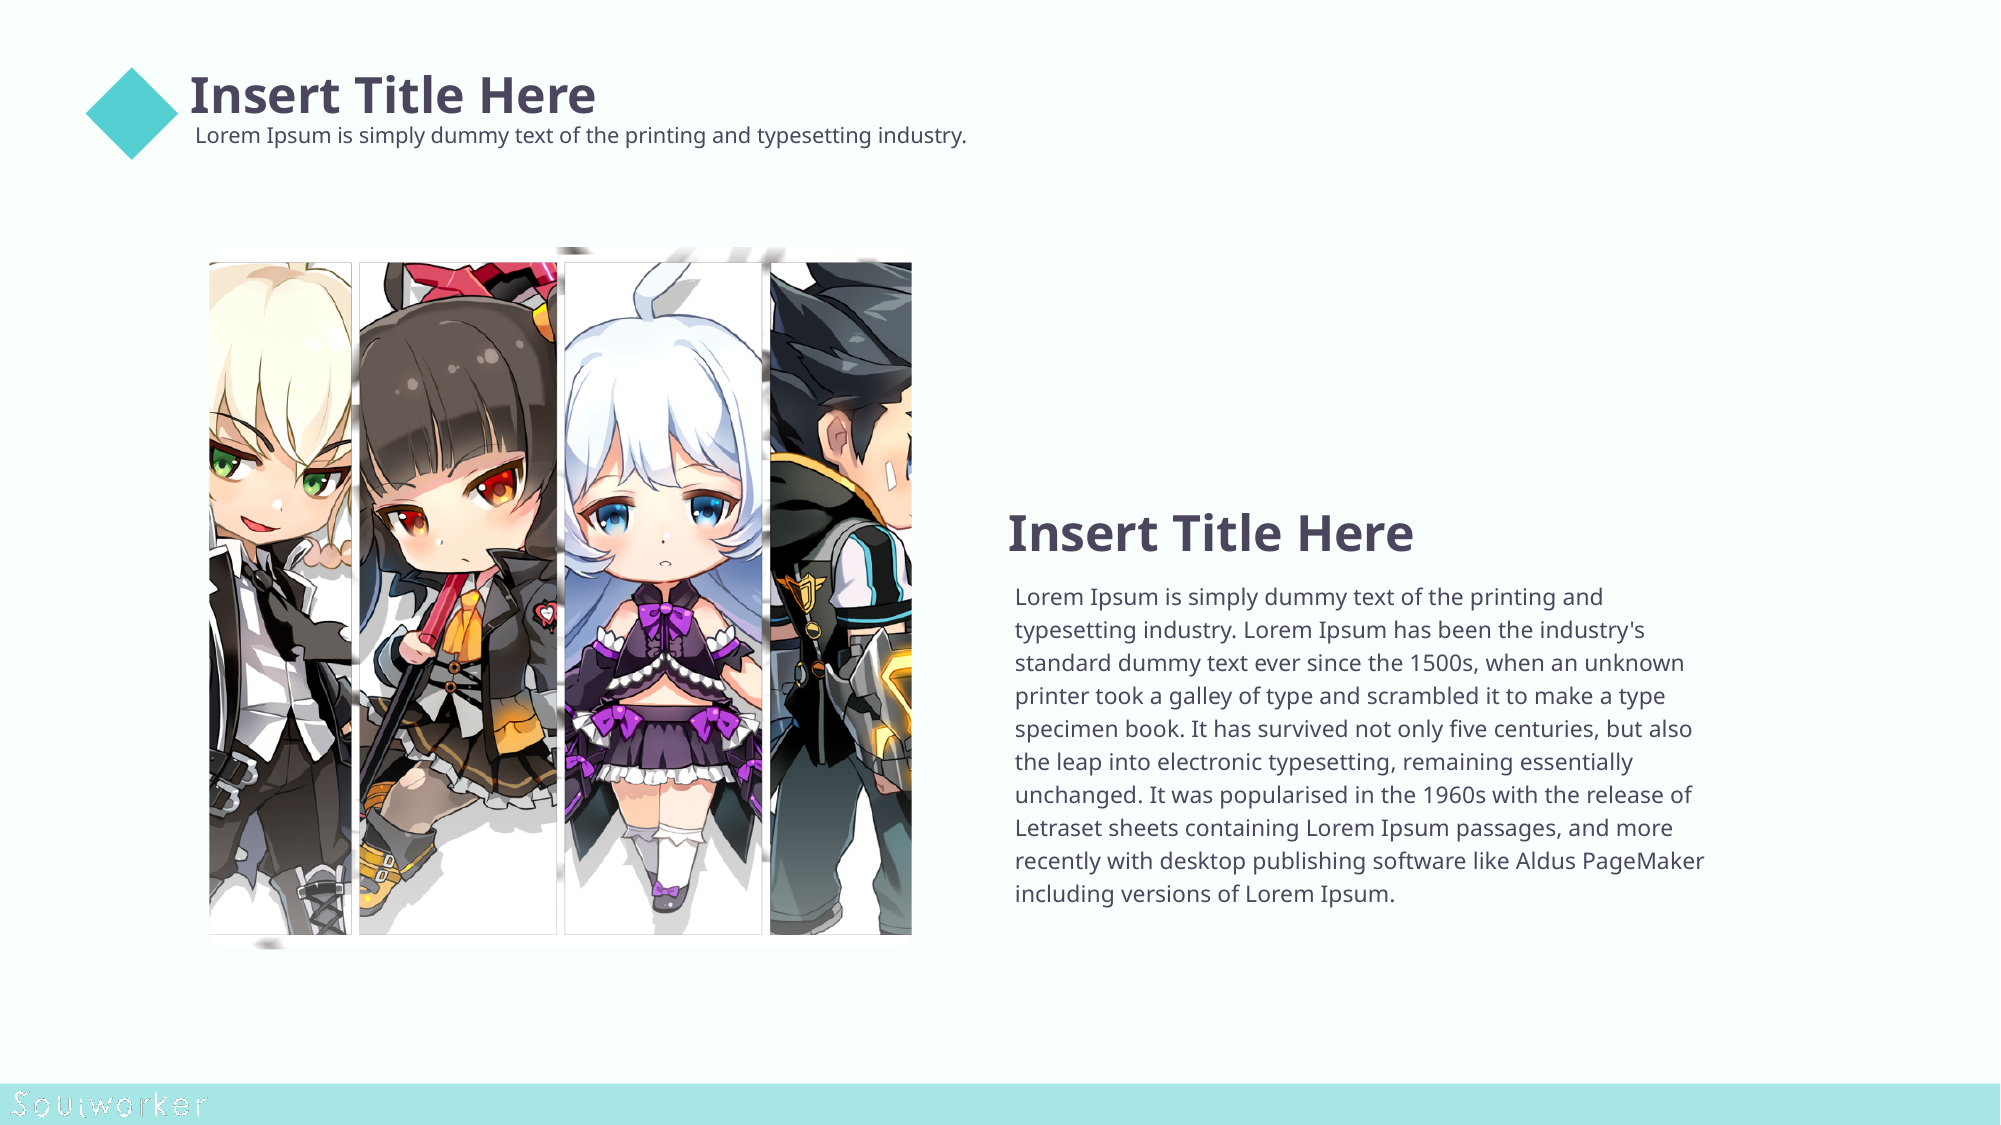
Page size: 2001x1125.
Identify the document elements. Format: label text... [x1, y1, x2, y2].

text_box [85, 55, 982, 160]
picture [209, 247, 912, 950]
picture [8, 1091, 208, 1118]
text_box Insert Title Here [993, 493, 1431, 569]
text_box Lorem Ipsum is simply dummy text of the printing and typesetting industry. Lorem Ipsum has been the industry's standard dummy text ever since the 1500s, when an unknown printer took a galley of type and scrambled it to make a type specimen book. It has survived not only five centuries, but also the leap into electronic typesetting, remaining essentially unchanged. It was popularised in the 1960s with the release of Letraset sheets containing Lorem Ipsum passages, and more recently with desktop publishing software like Aldus PageMaker including versions of Lorem Ipsum. [999, 569, 1733, 915]
